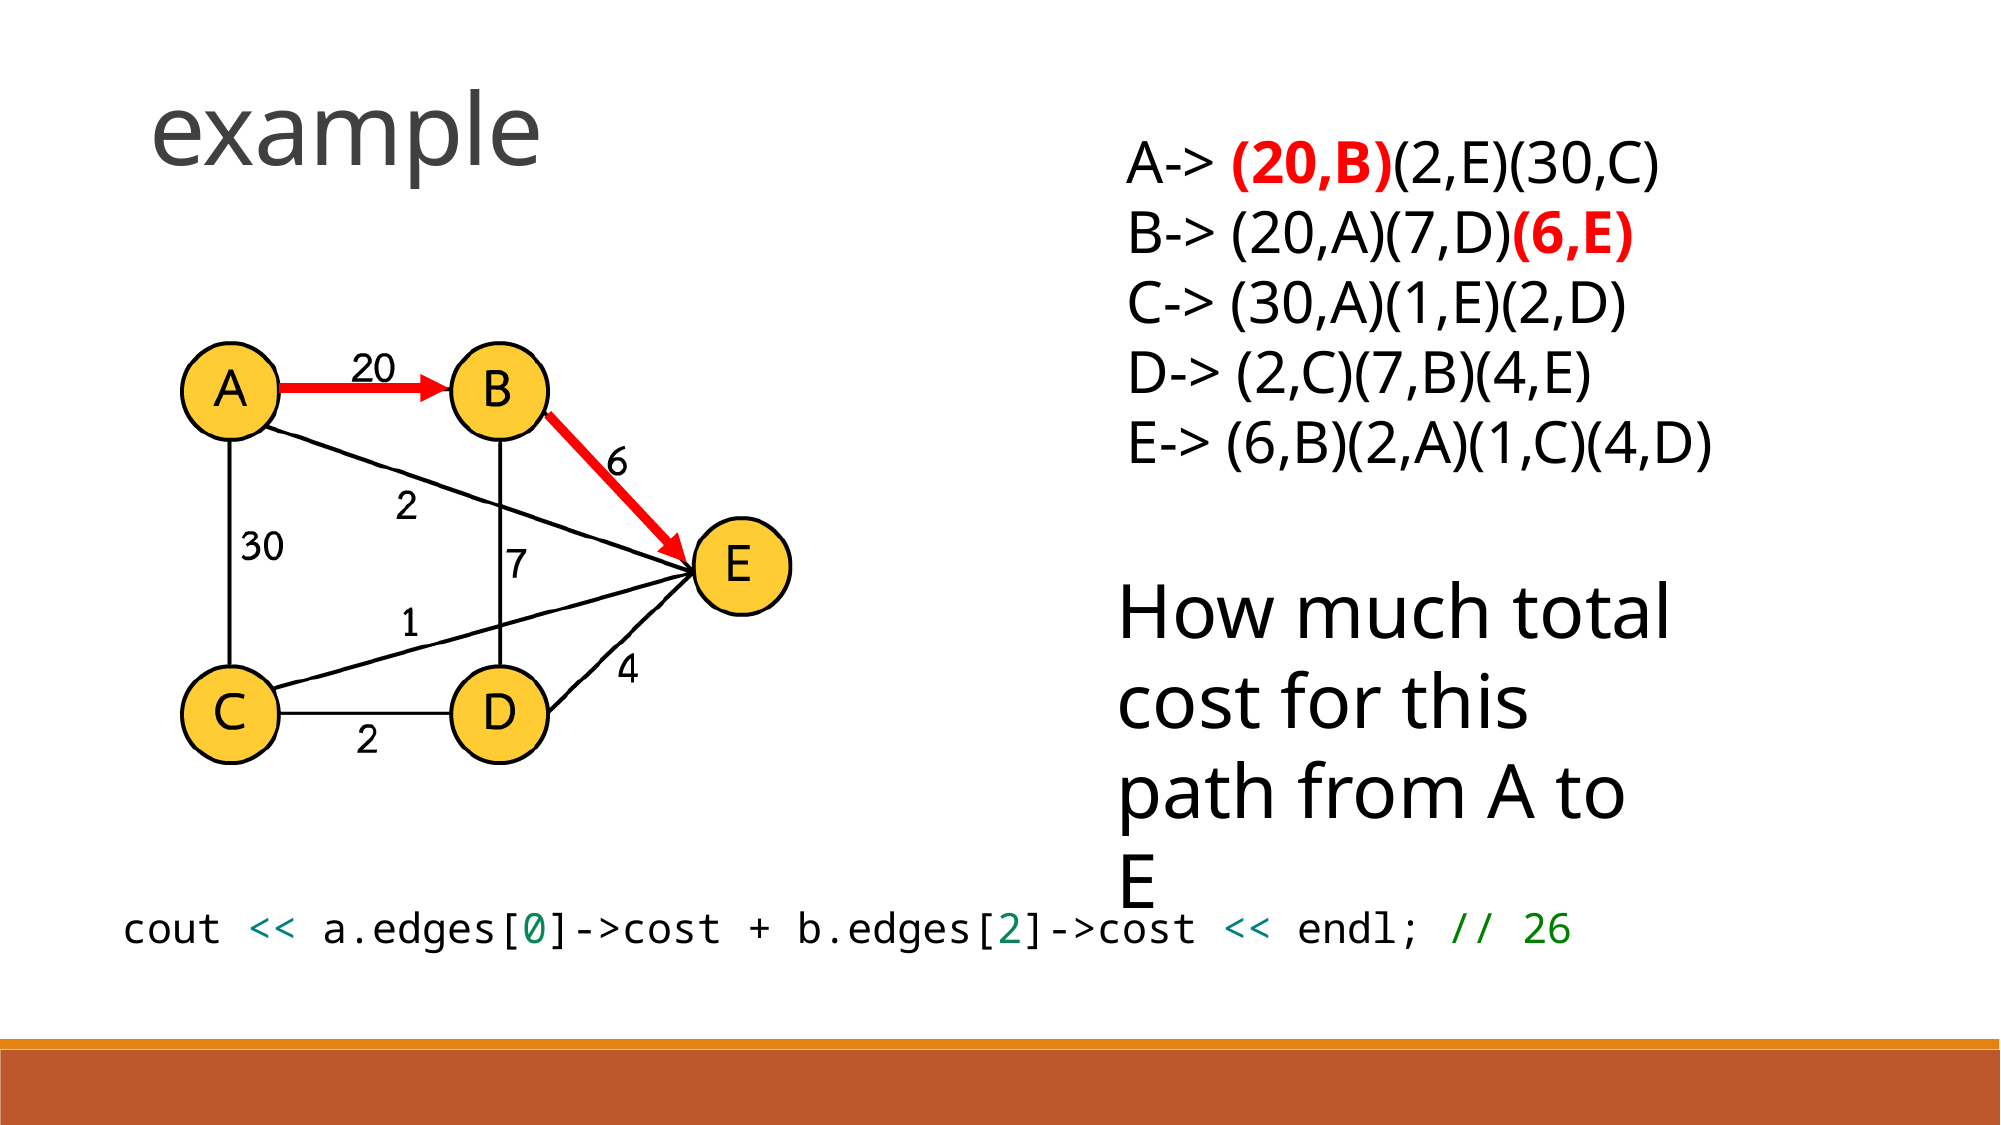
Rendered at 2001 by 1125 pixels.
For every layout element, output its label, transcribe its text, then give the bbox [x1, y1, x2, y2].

text_box How much total cost for this path from A to E [1101, 556, 1698, 894]
text_box cout << a.edges[0]->cost + b.edges[2]->cost << endl; // 26 [107, 894, 1923, 959]
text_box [547, 413, 688, 563]
title example [134, 63, 594, 194]
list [179, 328, 794, 785]
text_box A-> (20,B)(2,E)(30,C) B-> (20,A)(7,D)(6,E) C-> (30,A)(1,E)(2,D) D-> (2,C)(7,B)(4,E) E-> (6,B)(2,A)(1,C)(4,D) [1112, 117, 1759, 483]
